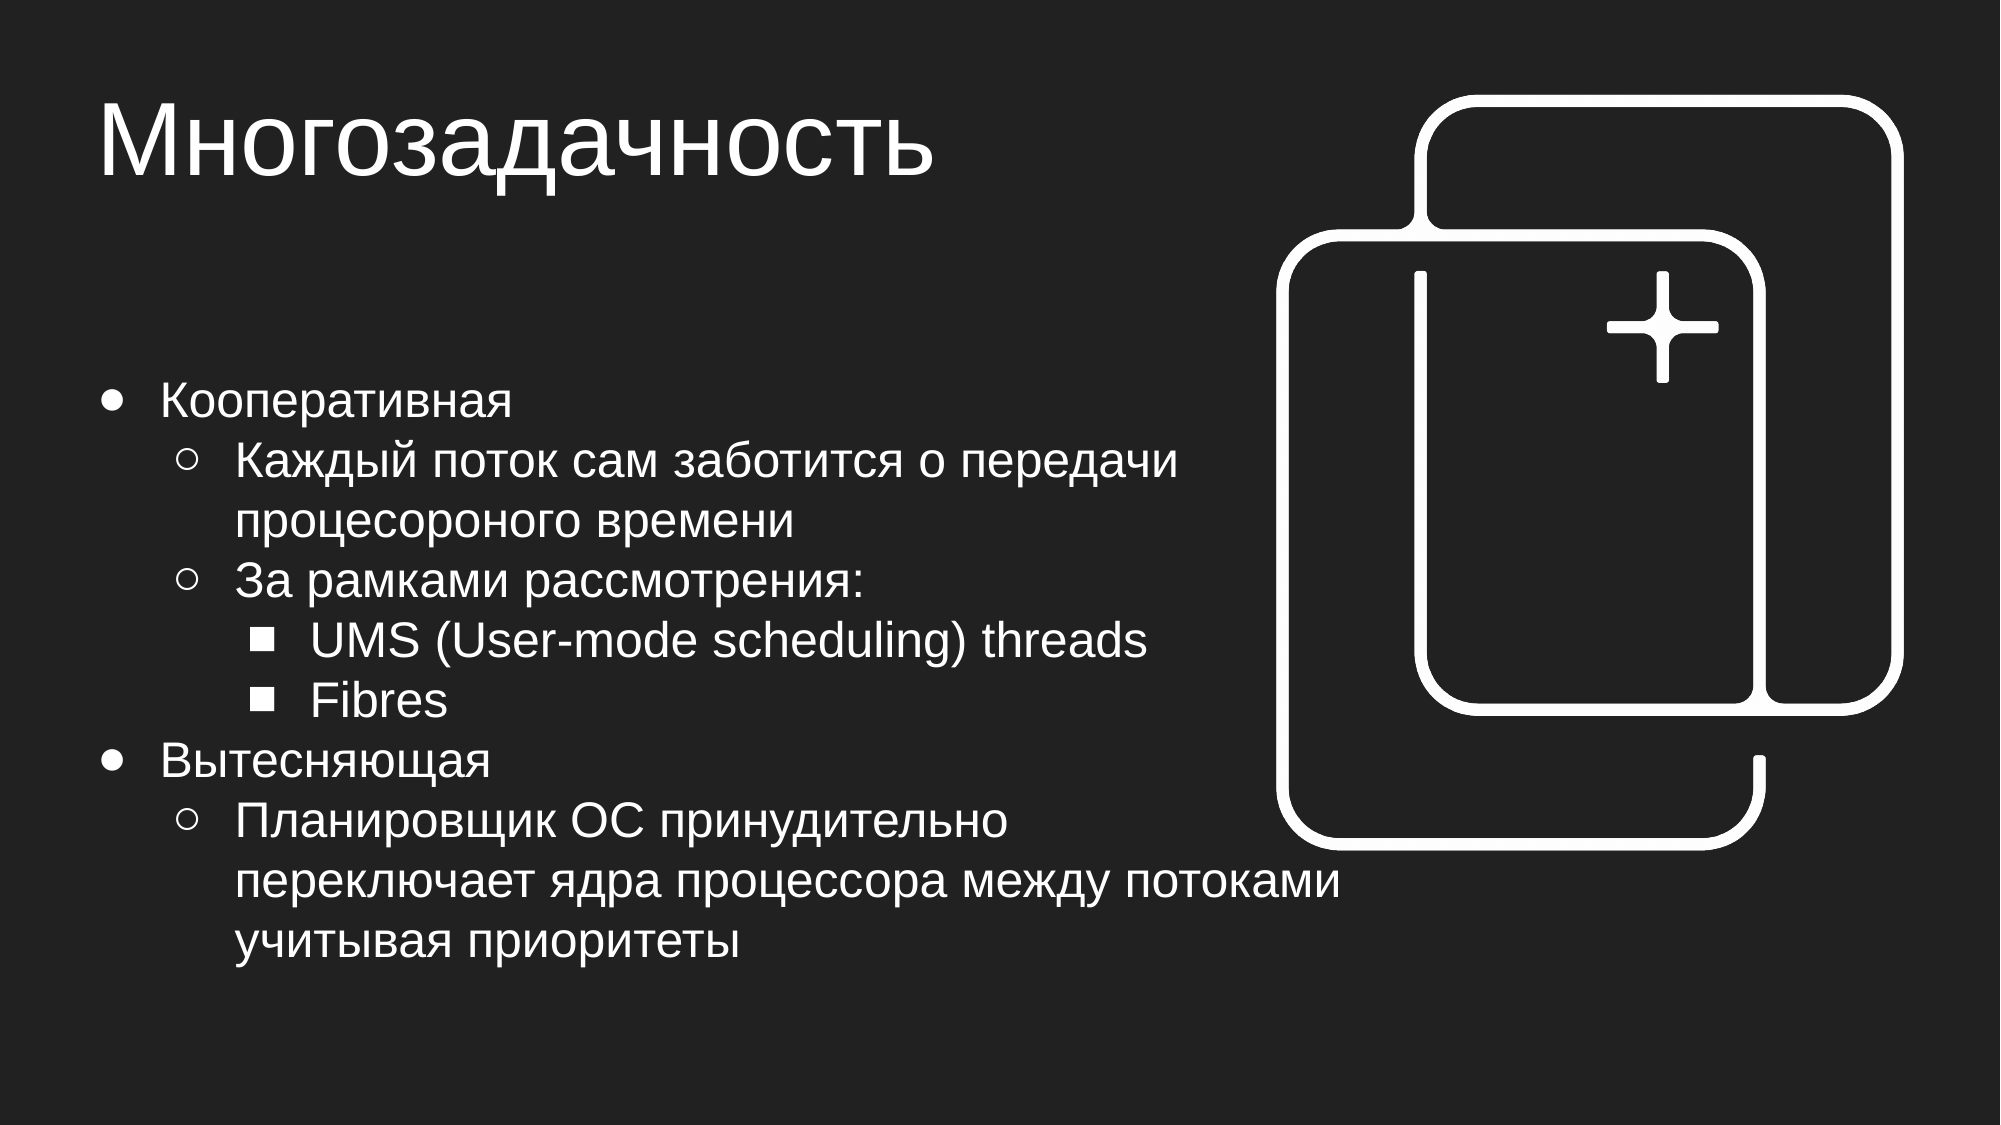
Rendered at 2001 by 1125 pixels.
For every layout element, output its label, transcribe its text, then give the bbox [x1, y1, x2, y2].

title Многозадачность [96, 95, 1177, 318]
text_box Кооперативная Каждый поток сам заботится о передачи процесороного времени За рамками рассмотрения: UMS (User-mode scheduling) threads Fibres Вытесняющая Планировщик ОС принудительно переключает ядра процессора между потоками учитывая приоритеты [69, 352, 1177, 1043]
picture [1182, 56, 1998, 1069]
